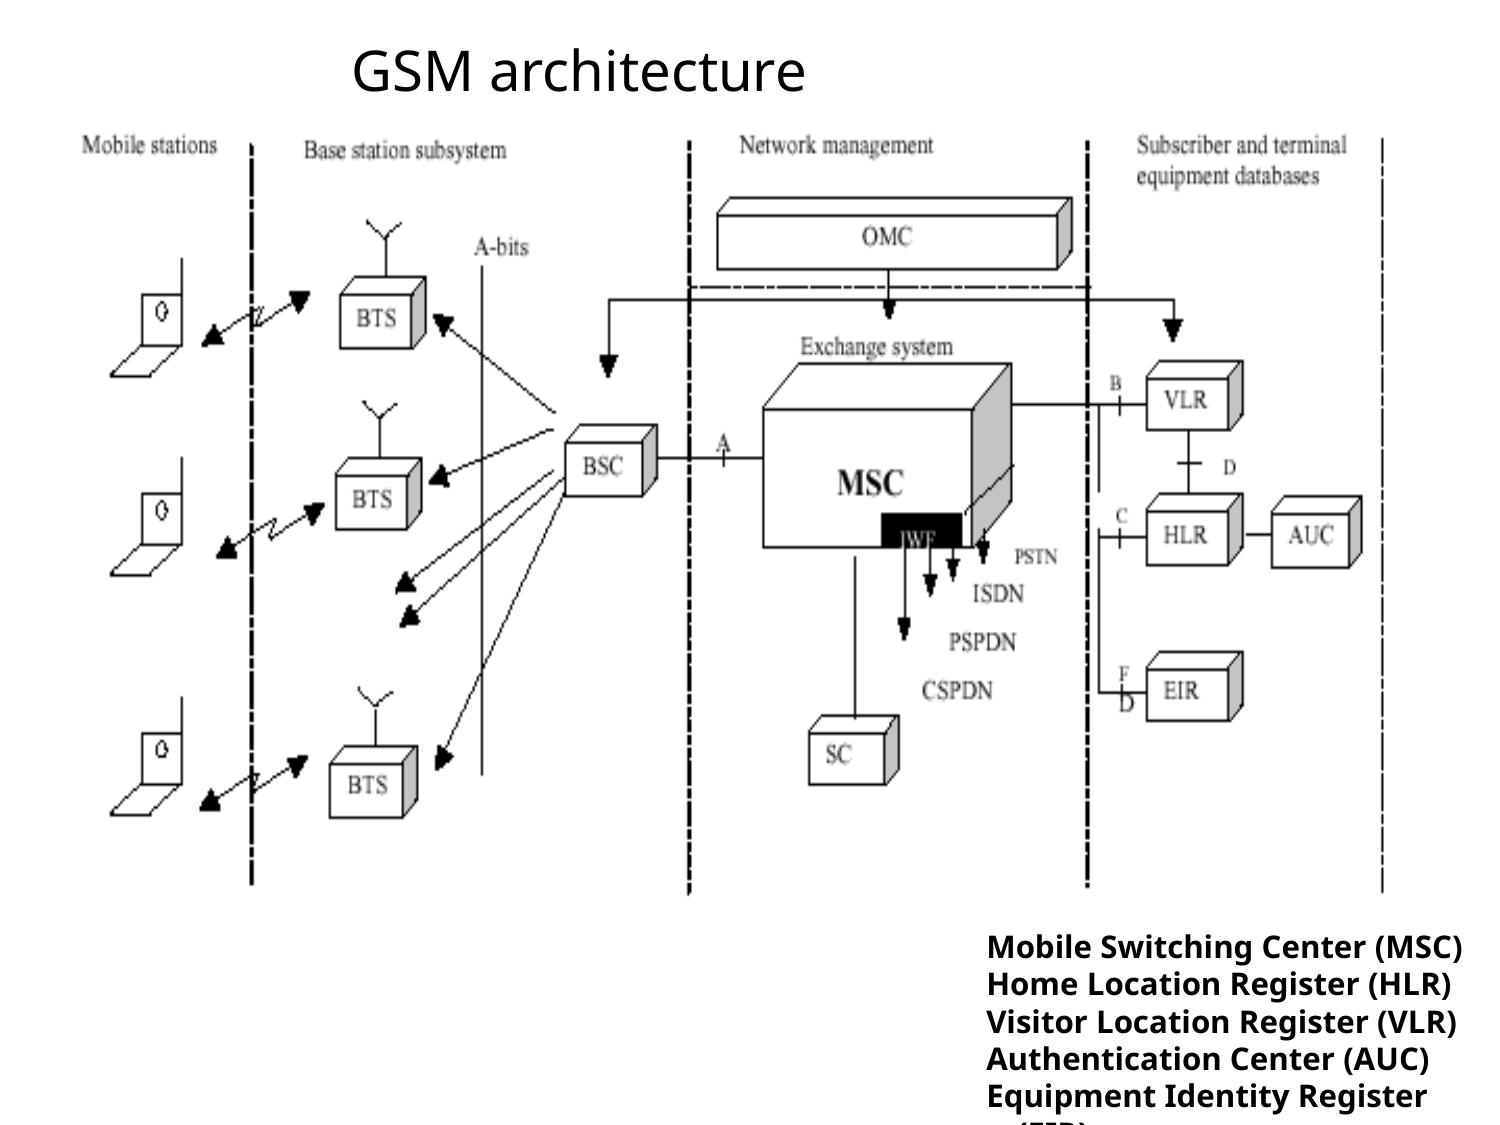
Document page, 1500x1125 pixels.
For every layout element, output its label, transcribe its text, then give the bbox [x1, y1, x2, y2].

title GSM architecture [336, 33, 1087, 102]
text_box Mobile Switching Center (MSC) Home Location Register (HLR) Visitor Location Register (VLR) Authentication Center (AUC) Equipment Identity Register (EIR) [846, 919, 1500, 1125]
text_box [50, 102, 1409, 932]
